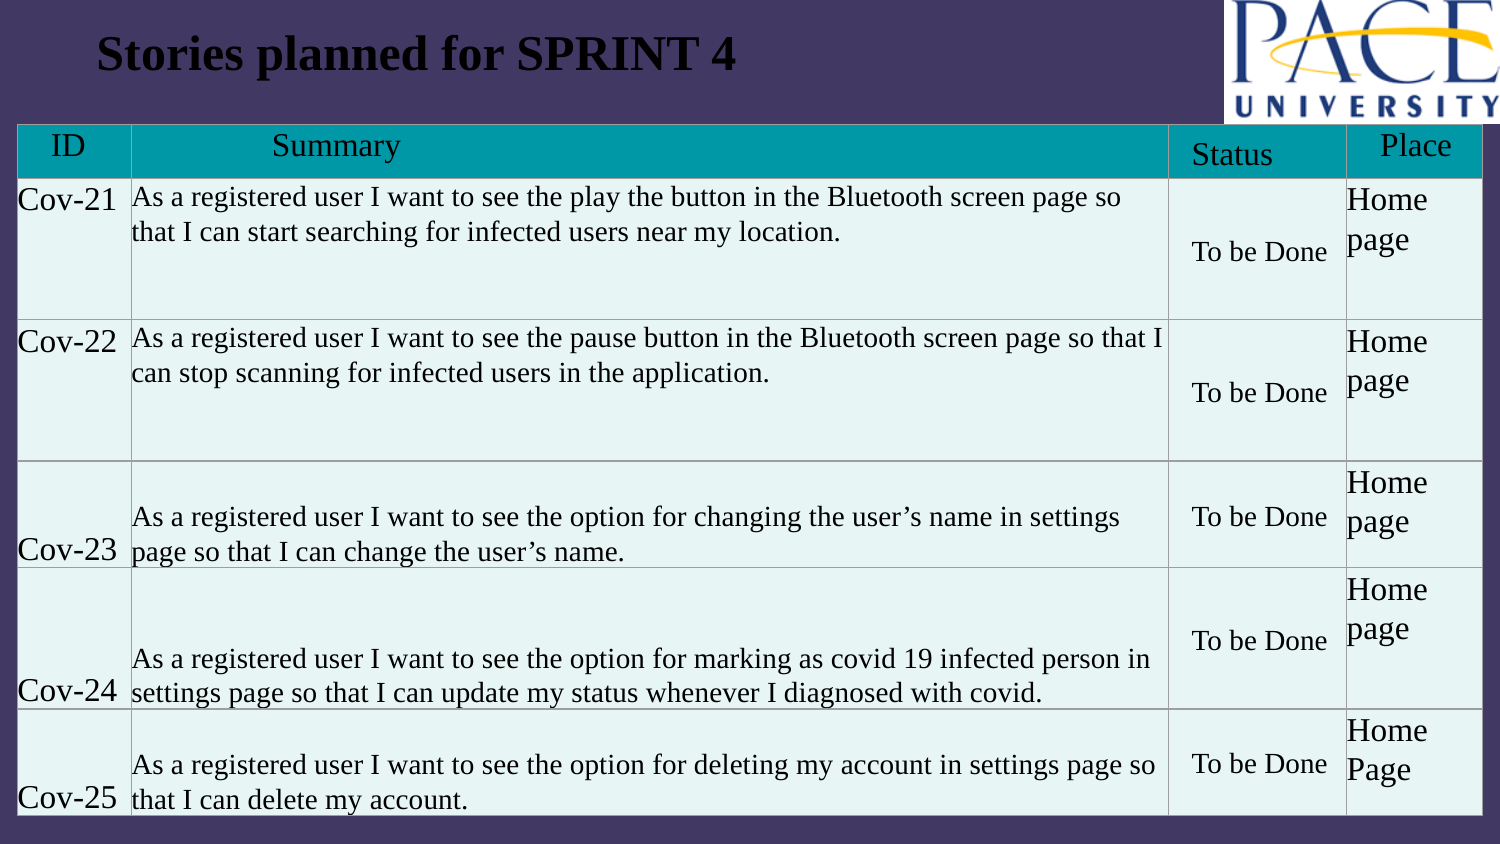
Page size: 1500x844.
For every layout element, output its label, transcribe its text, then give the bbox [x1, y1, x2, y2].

table_header Status [1169, 125, 1346, 178]
table_cell To be Done [1169, 320, 1346, 460]
table_header Place [1347, 133, 1482, 178]
table_cell Home page [1347, 320, 1482, 460]
table_header Summary [132, 125, 1168, 178]
picture [1224, 0, 1500, 124]
table_cell Home page [1347, 462, 1482, 567]
table_cell To be Done [1169, 568, 1346, 708]
table_cell To be Done [1169, 710, 1346, 815]
table_cell Home page [1347, 568, 1482, 708]
table_cell Home page [1347, 179, 1482, 319]
table_cell Cov-22 [18, 320, 131, 460]
table_cell As a registered user I want to see the play the button in the Bluetooth screen page so that I can start searching for infected users near my location. [132, 179, 1168, 319]
table_cell Cov-23 [18, 462, 131, 567]
table_cell To be Done [1169, 179, 1346, 319]
table_cell As a registered user I want to see the pause button in the Bluetooth screen page so that I can stop scanning for infected users in the application. [132, 320, 1168, 460]
table_header ID [18, 125, 131, 178]
table_cell As a registered user I want to see the option for marking as covid 19 infected person in settings page so that I can update my status whenever I diagnosed with covid. [132, 568, 1168, 708]
text_box Stories planned for SPRINT 4 [81, 13, 1219, 89]
table_cell As a registered user I want to see the option for deleting my account in settings page so that I can delete my account. [132, 710, 1168, 815]
table_cell Cov-25 [18, 710, 131, 815]
table_cell As a registered user I want to see the option for changing the user’s name in settings page so that I can change the user’s name. [132, 462, 1168, 567]
table_cell Cov-21 [18, 179, 131, 319]
table_cell To be Done [1169, 462, 1346, 567]
table_cell Home Page [1347, 710, 1482, 815]
table_cell Cov-24 [18, 568, 131, 708]
